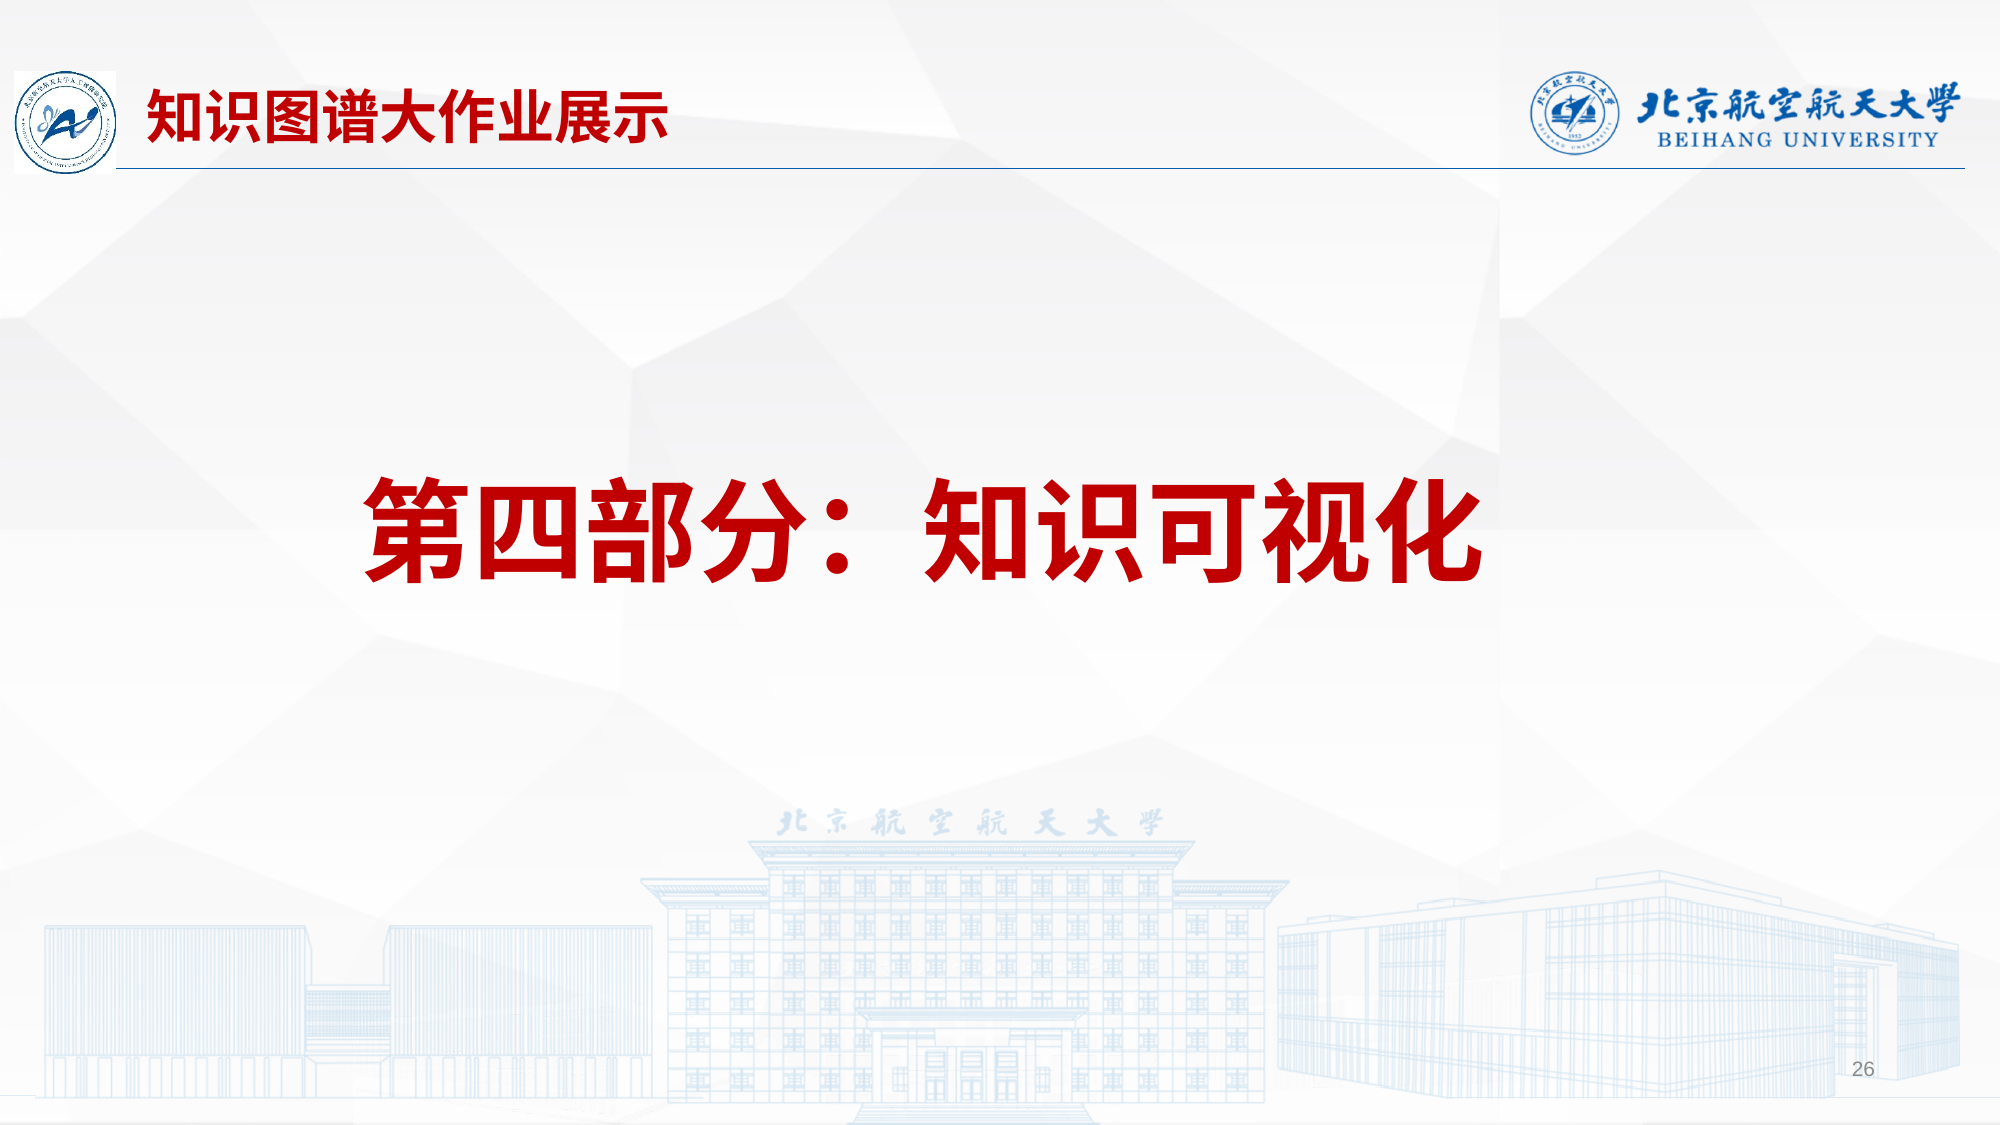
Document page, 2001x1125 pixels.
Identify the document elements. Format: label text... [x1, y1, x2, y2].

slide_number 26 [1412, 1050, 1890, 1085]
text_box 第四部分：知识可视化 [344, 469, 1656, 633]
list 知识图谱大作业展示 [131, 81, 984, 164]
picture [0, 0, 2000, 530]
